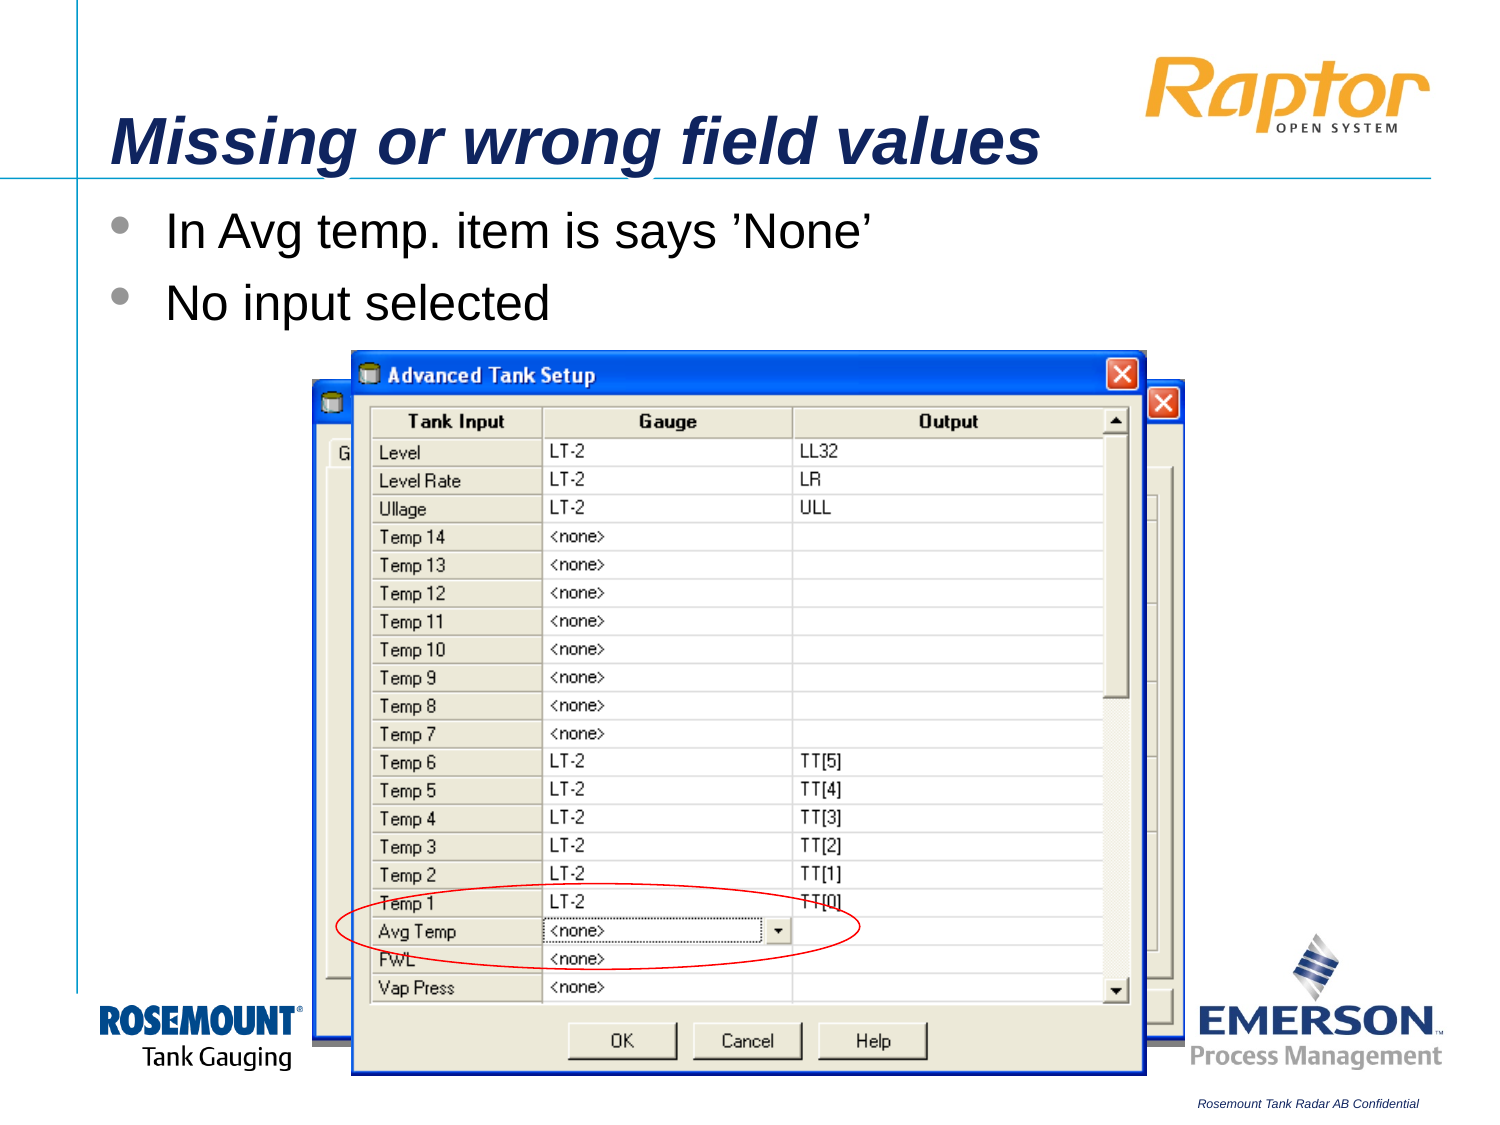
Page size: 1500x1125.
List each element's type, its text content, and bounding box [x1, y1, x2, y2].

title Missing or wrong field values [95, 66, 1342, 186]
list In Avg temp. item is says ’None’ No input selected [93, 197, 1463, 944]
picture [312, 350, 1461, 1098]
picture [100, 1005, 303, 1071]
picture [1139, 54, 1436, 135]
